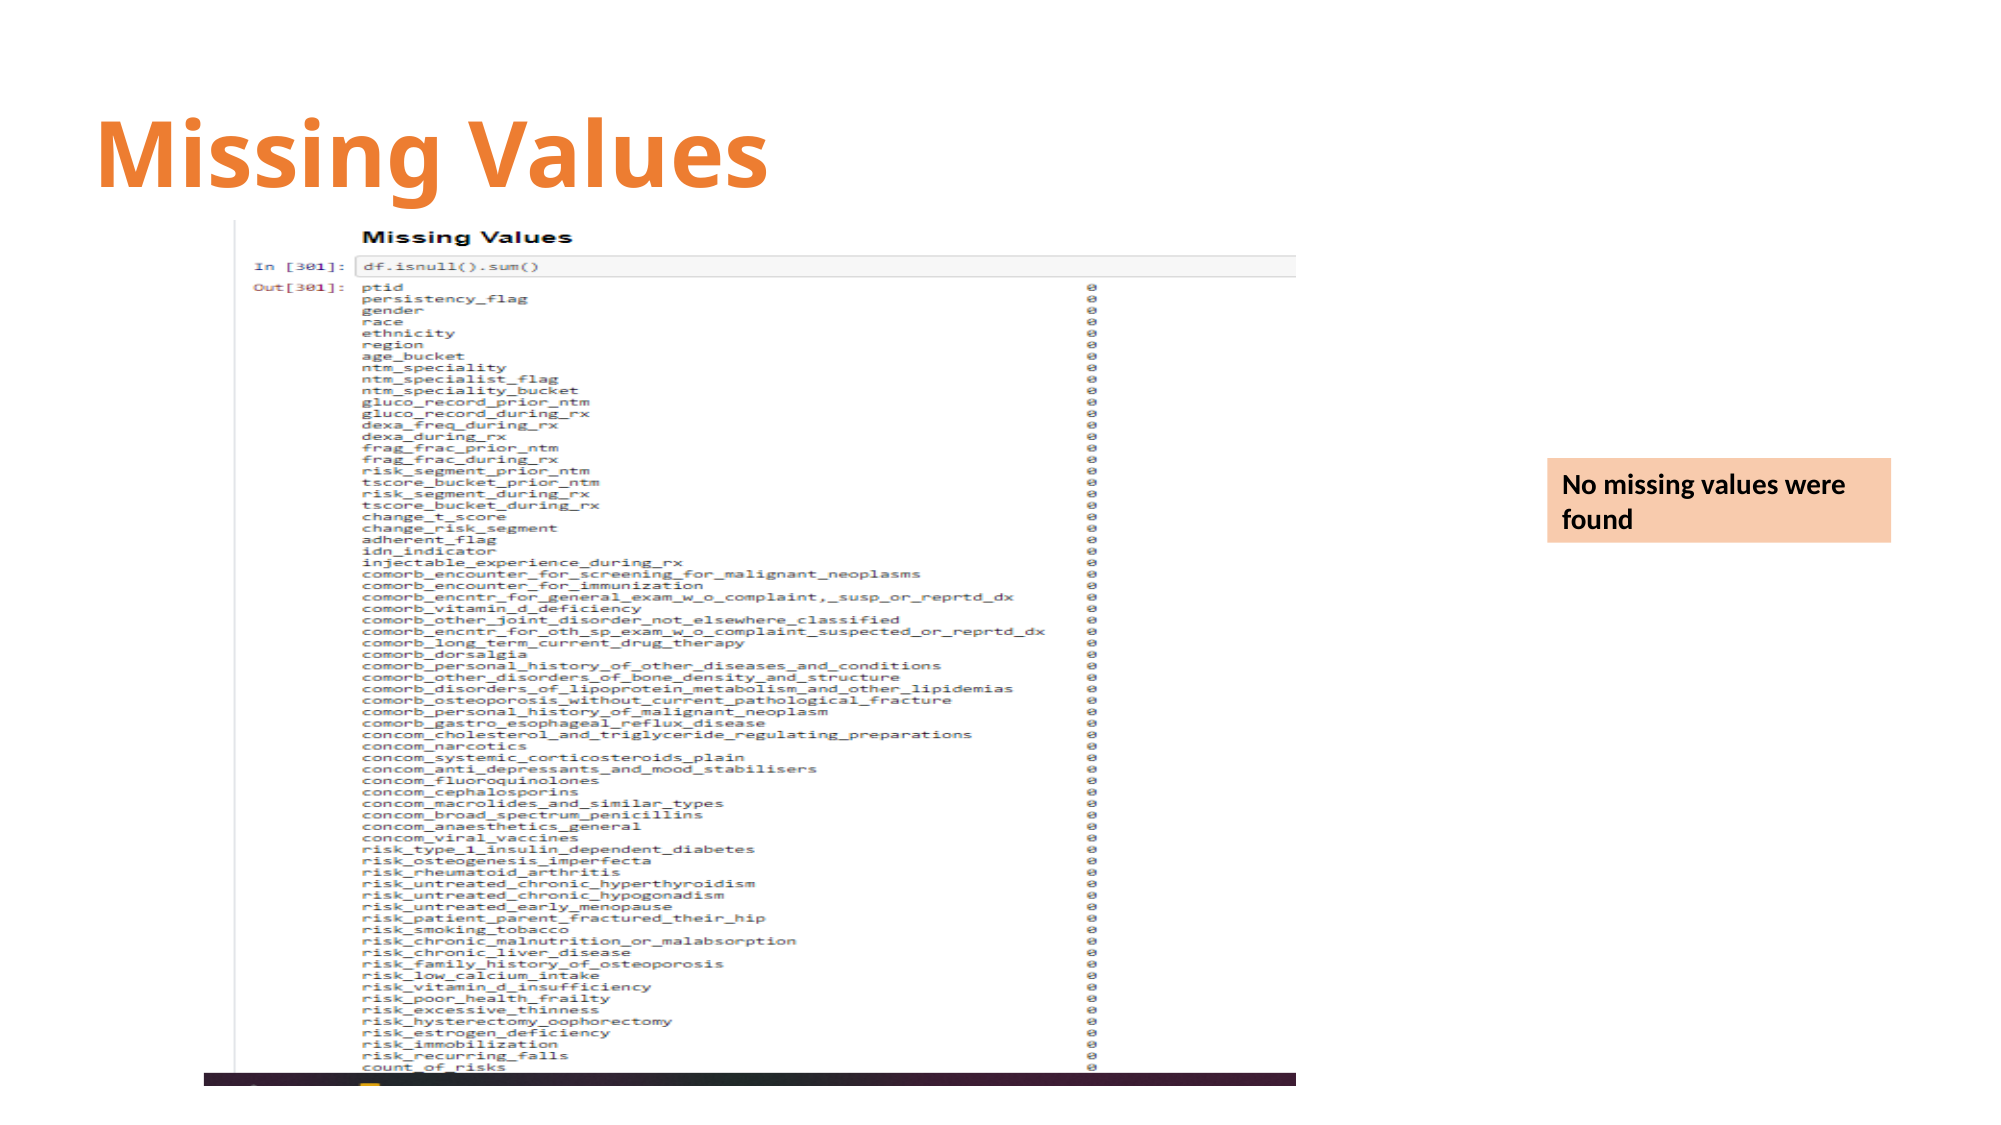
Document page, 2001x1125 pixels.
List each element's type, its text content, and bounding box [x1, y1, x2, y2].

text_box No missing values were found [1547, 458, 1892, 543]
picture [203, 220, 1296, 1086]
title Missing Values [78, 39, 1863, 278]
